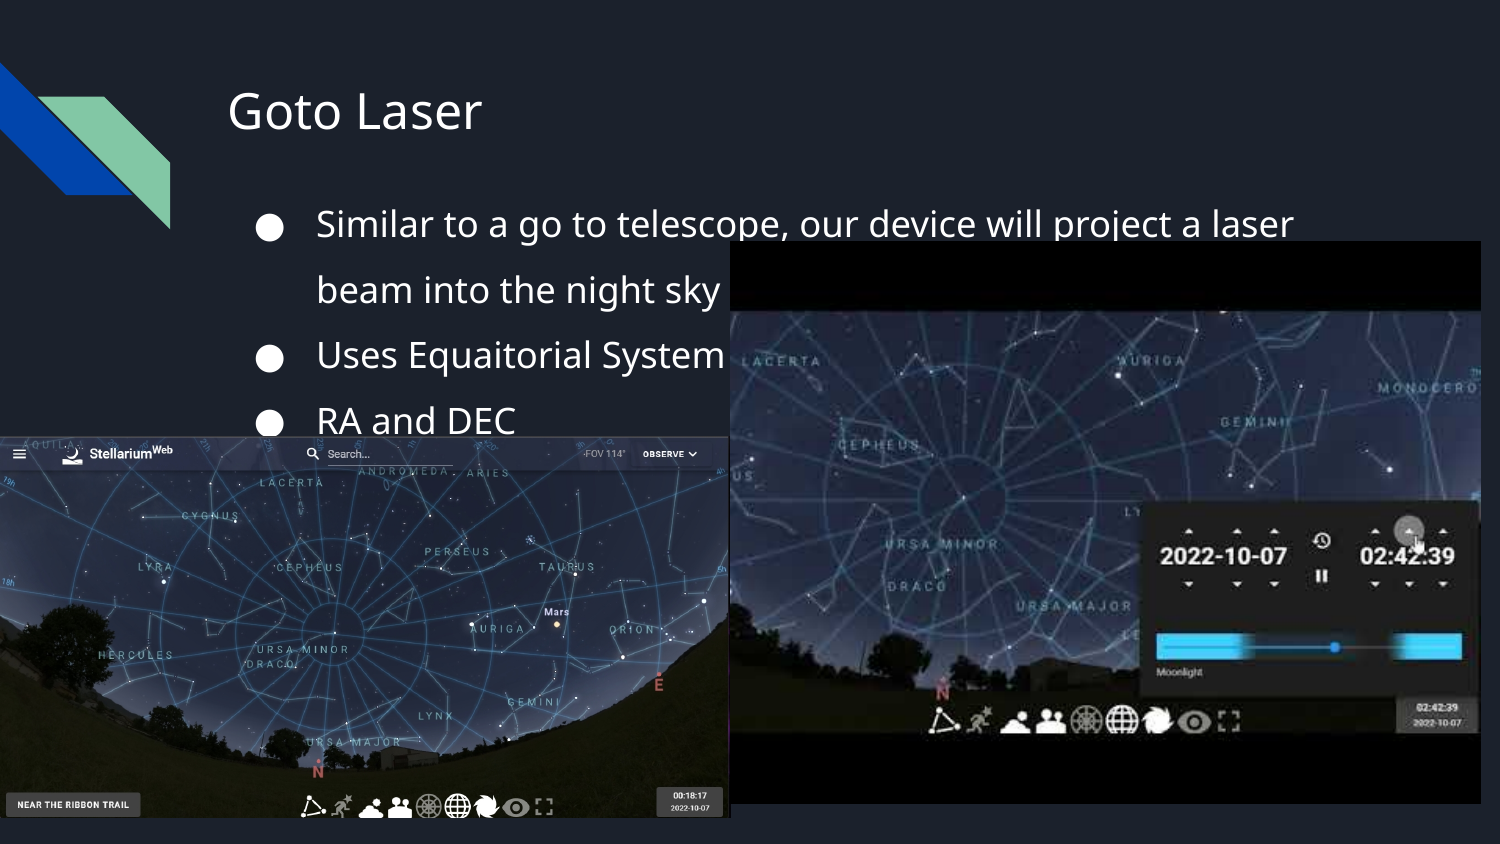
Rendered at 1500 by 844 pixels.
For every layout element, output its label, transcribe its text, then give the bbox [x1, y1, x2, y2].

title Goto Laser [212, 64, 1368, 164]
picture [0, 240, 1481, 818]
list Similar to a go to telescope, our device will project a laser beam into the night sky at a desired constellation Uses Equaitorial System RA and DEC Stellarium gif [212, 164, 1368, 435]
